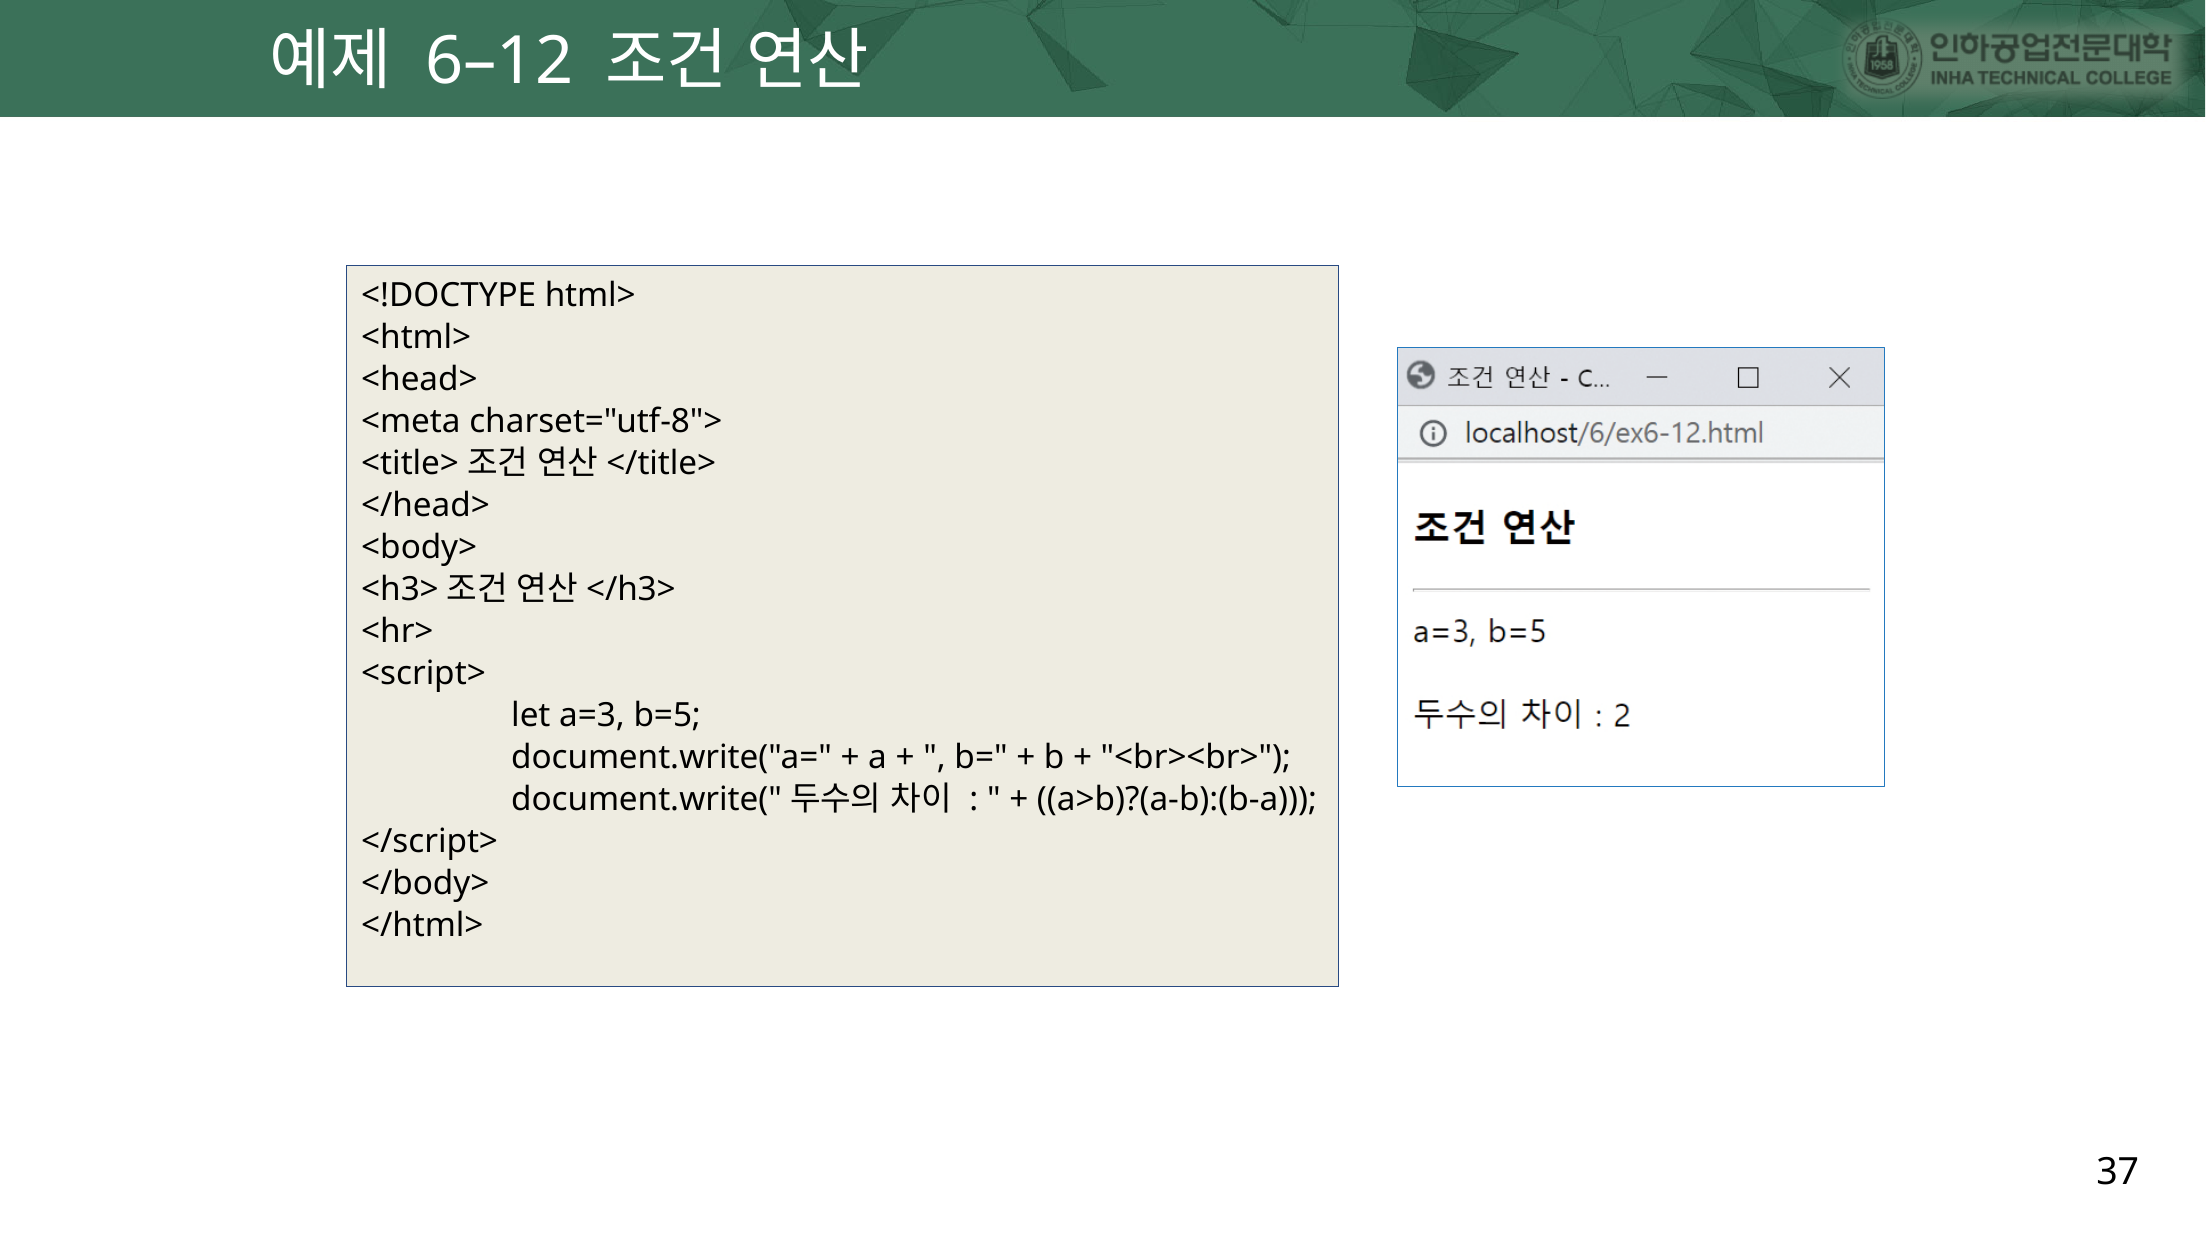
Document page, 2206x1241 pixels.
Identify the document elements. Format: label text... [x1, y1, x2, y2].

title 예제 6–12 조건 연산 [252, 8, 1375, 107]
picture [0, 0, 2206, 1108]
text_box <!DOCTYPE html> <html> <head> <meta charset="utf-8"> <title>조건 연산</title> </head> <body> <h3>조건 연산</h3> <hr> <script> let a=3, b=5; document.write("a=" + a + ", b=" + b + "<br><br>"); document.write("두수의 차이 : " + ((a>b)?(a-b):(b-a))); </script> </body> </html> [346, 265, 1339, 987]
